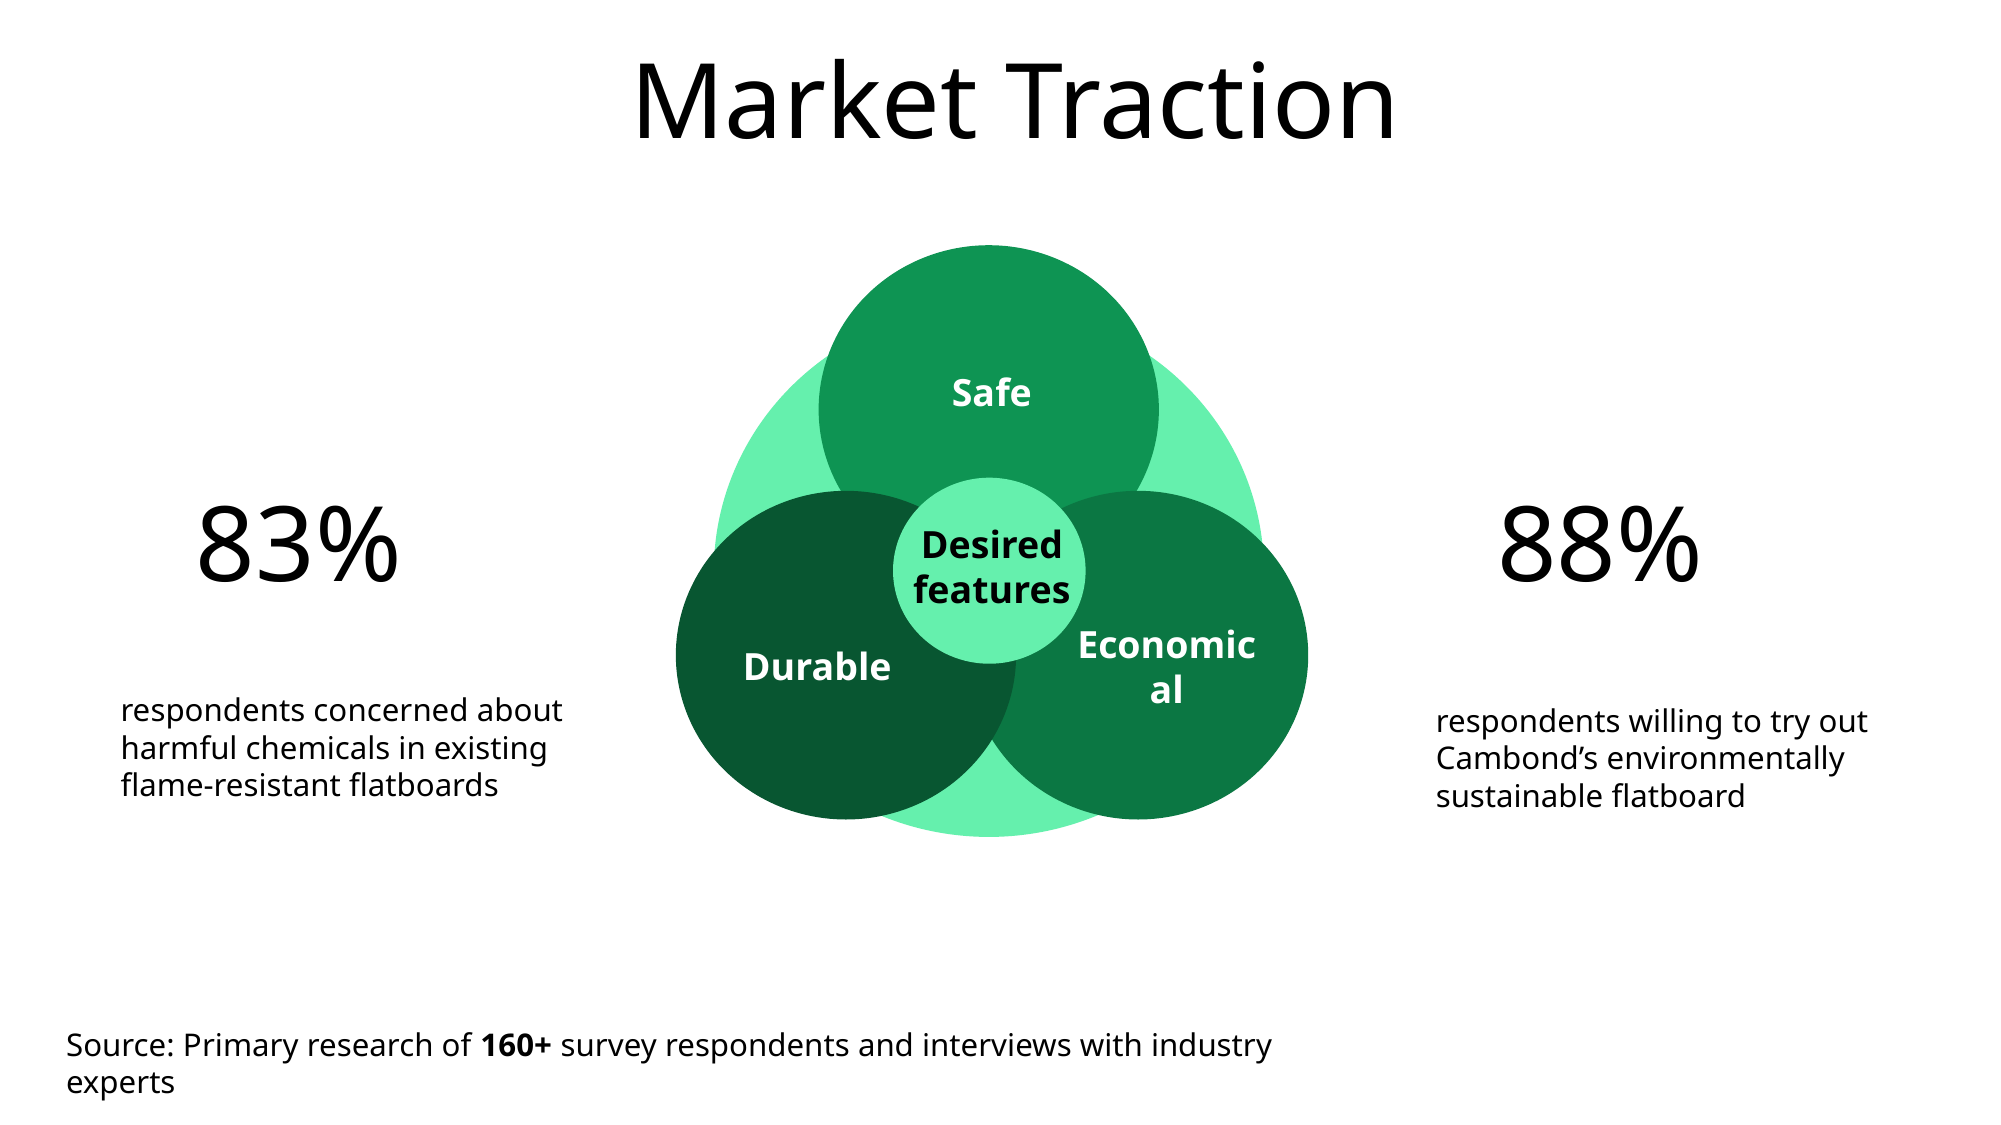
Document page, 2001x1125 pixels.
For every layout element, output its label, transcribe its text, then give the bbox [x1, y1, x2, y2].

text_box 88% [1482, 462, 1804, 618]
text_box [675, 244, 1309, 838]
text_box Market Traction [15, 19, 2000, 175]
text_box 83% [180, 462, 502, 618]
text_box respondents willing to try out Cambond’s environmentally sustainable flatboard [1420, 686, 1919, 829]
text_box respondents concerned about harmful chemicals in existing flame-resistant flatboards [105, 675, 603, 818]
text_box Source: Primary research of 160+ survey respondents and interviews with industry experts [51, 1009, 1317, 1115]
